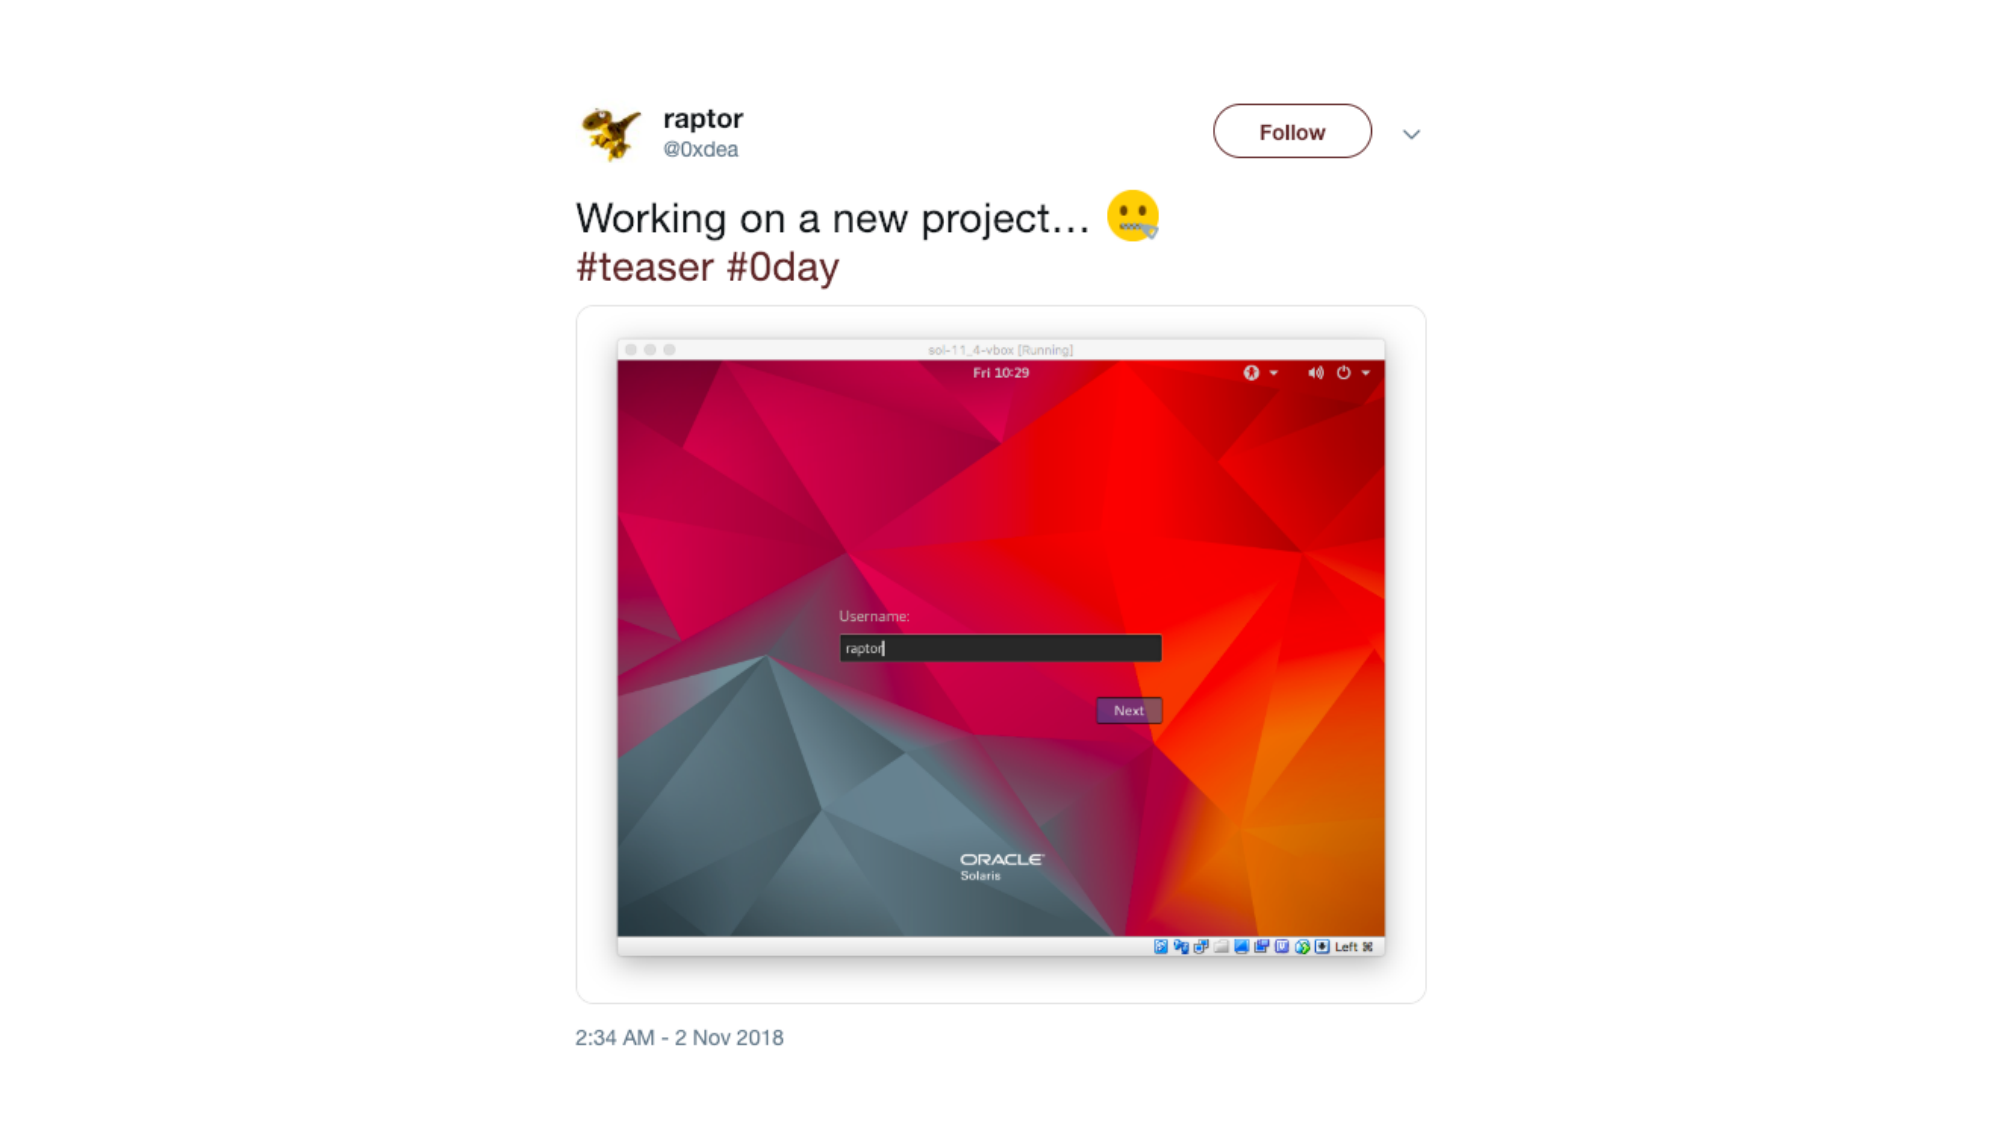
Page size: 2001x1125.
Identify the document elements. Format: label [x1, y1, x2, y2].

list [526, 60, 1474, 1065]
